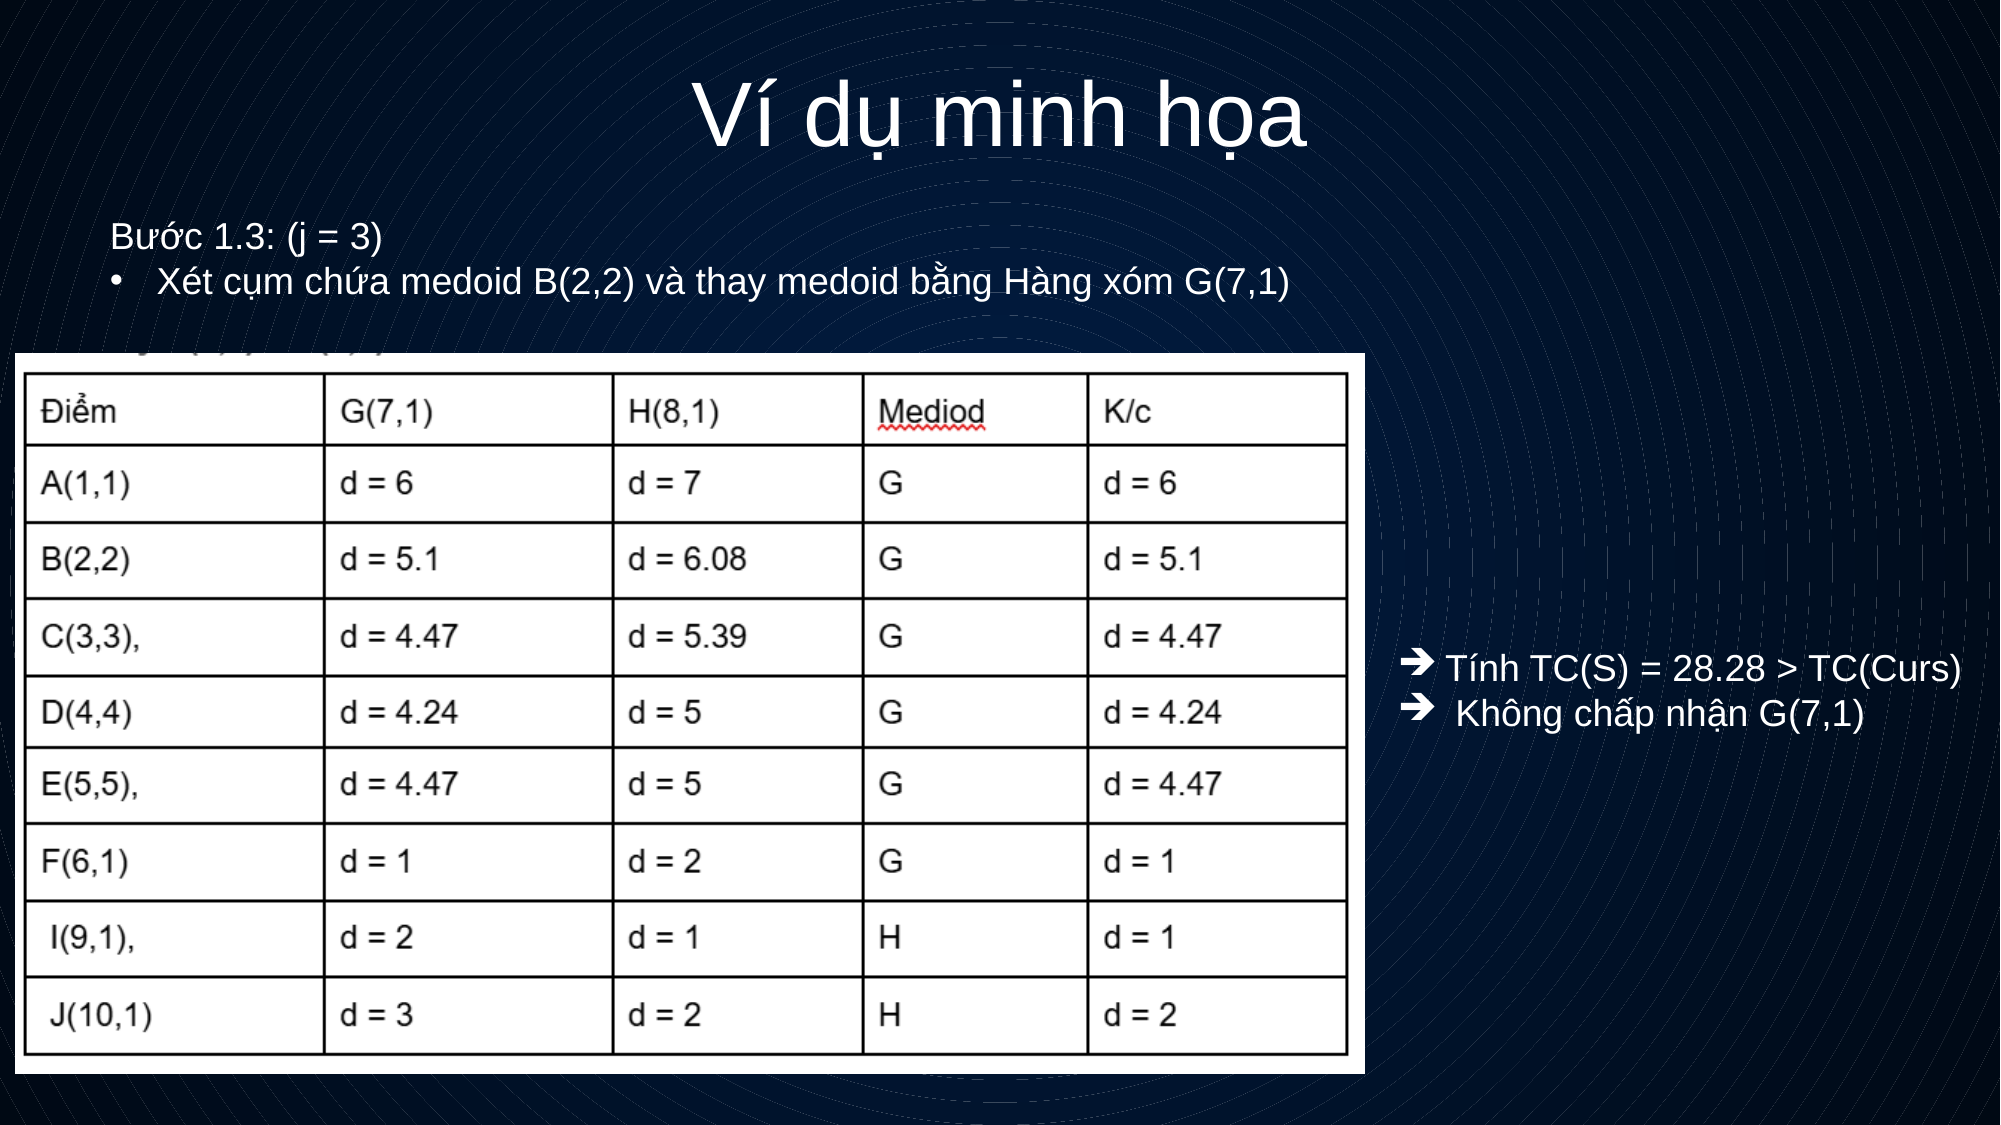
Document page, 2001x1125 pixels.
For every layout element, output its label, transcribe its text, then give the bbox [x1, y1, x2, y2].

text_box Tính TC(S) = 28.28 > TC(Curs) Không chấp nhận G(7,1) [1383, 636, 1985, 741]
picture [14, 353, 1365, 1075]
title Ví dụ minh họa [137, 59, 1863, 205]
text_box Bước 1.3: (j = 3) Xét cụm chứa medoid B(2,2) và thay medoid bằng Hàng xóm G(7,1) [95, 204, 1844, 310]
